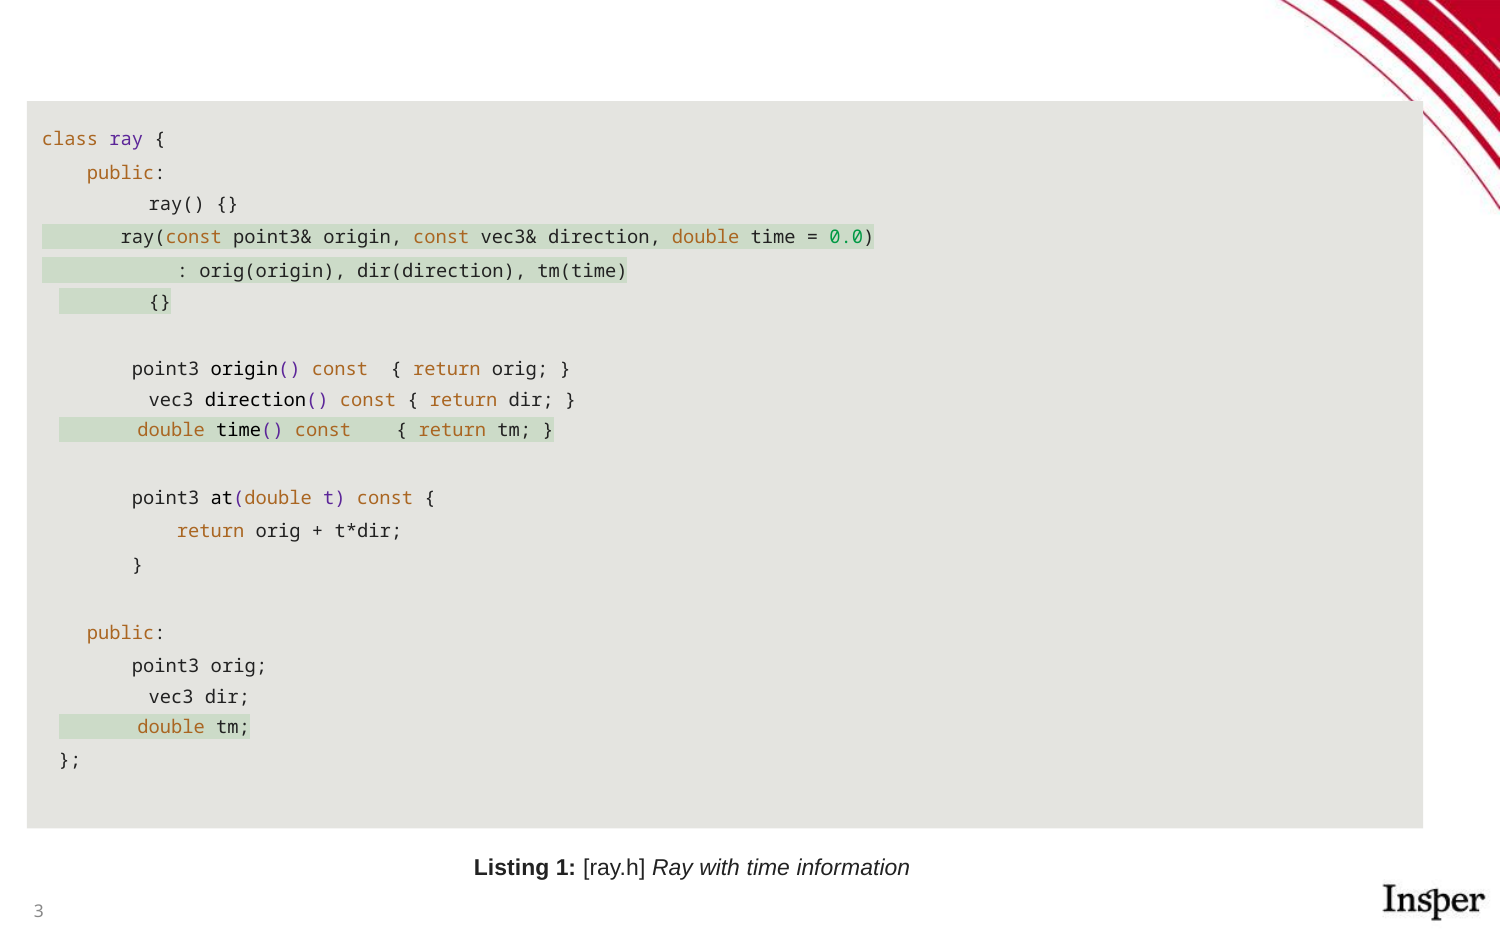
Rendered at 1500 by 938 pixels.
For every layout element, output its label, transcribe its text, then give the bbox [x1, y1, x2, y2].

text_box class ray { public: ray() {} ray(const point3& origin, const vec3& direction, double time = 0.0) : orig(origin), dir(direction), tm(time) {} point3 origin() const { return orig; } vec3 direction() const { return dir; } double time() const { return tm; } point3 at(double t) const { return orig + t*dir; } public: point3 orig; vec3 dir; double tm; }; [26, 101, 1424, 829]
text_box Listing 1: [ray.h] Ray with time information [459, 833, 952, 896]
slide_number ‹#› [0, 887, 78, 938]
picture [249, 0, 1500, 938]
